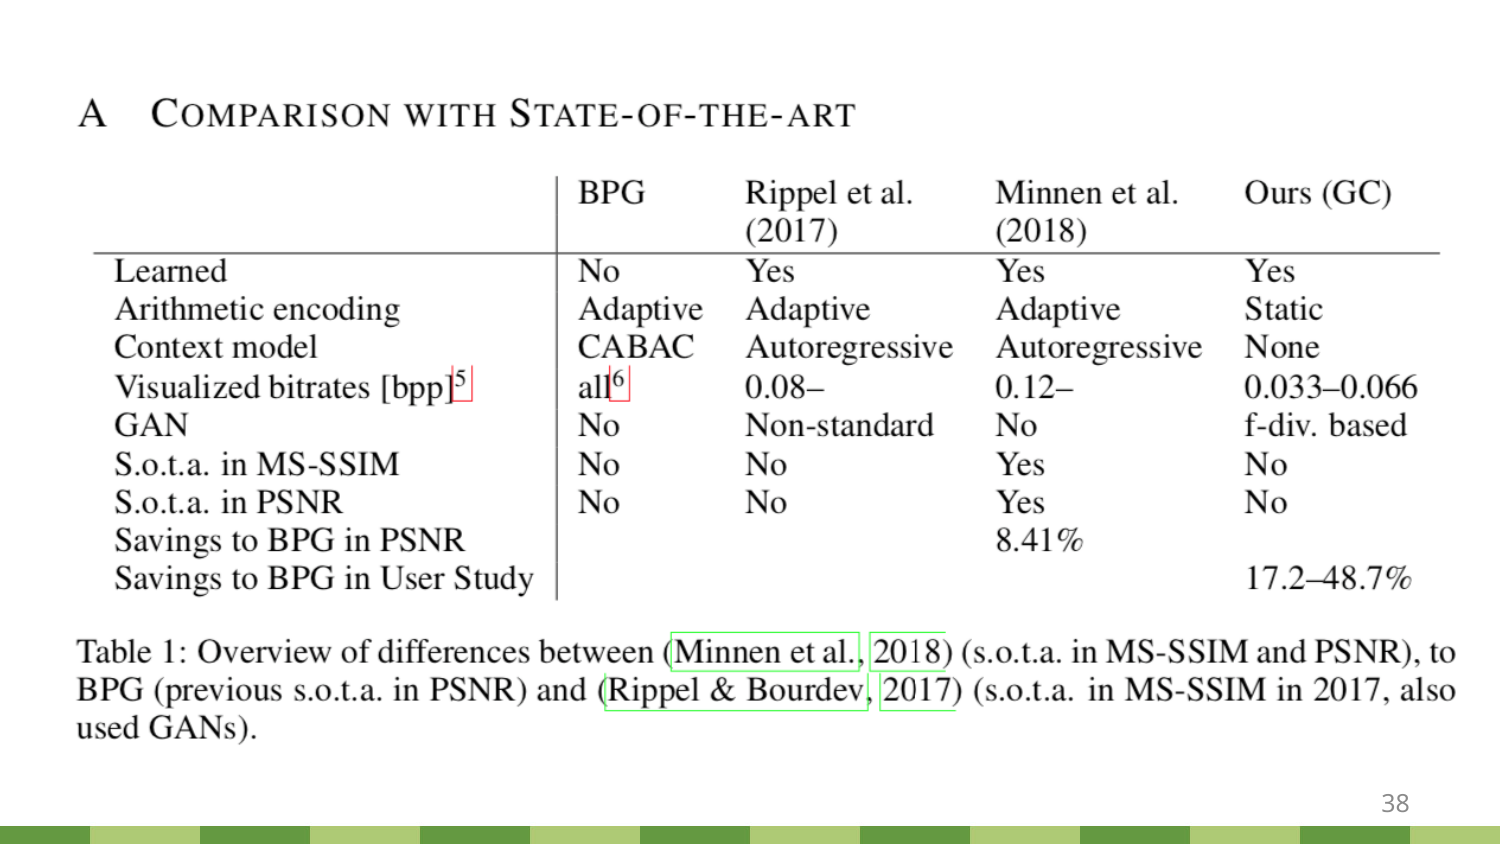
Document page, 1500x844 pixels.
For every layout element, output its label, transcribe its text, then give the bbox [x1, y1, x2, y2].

picture [0, 0, 1500, 844]
slide_number 38 [1074, 782, 1425, 828]
